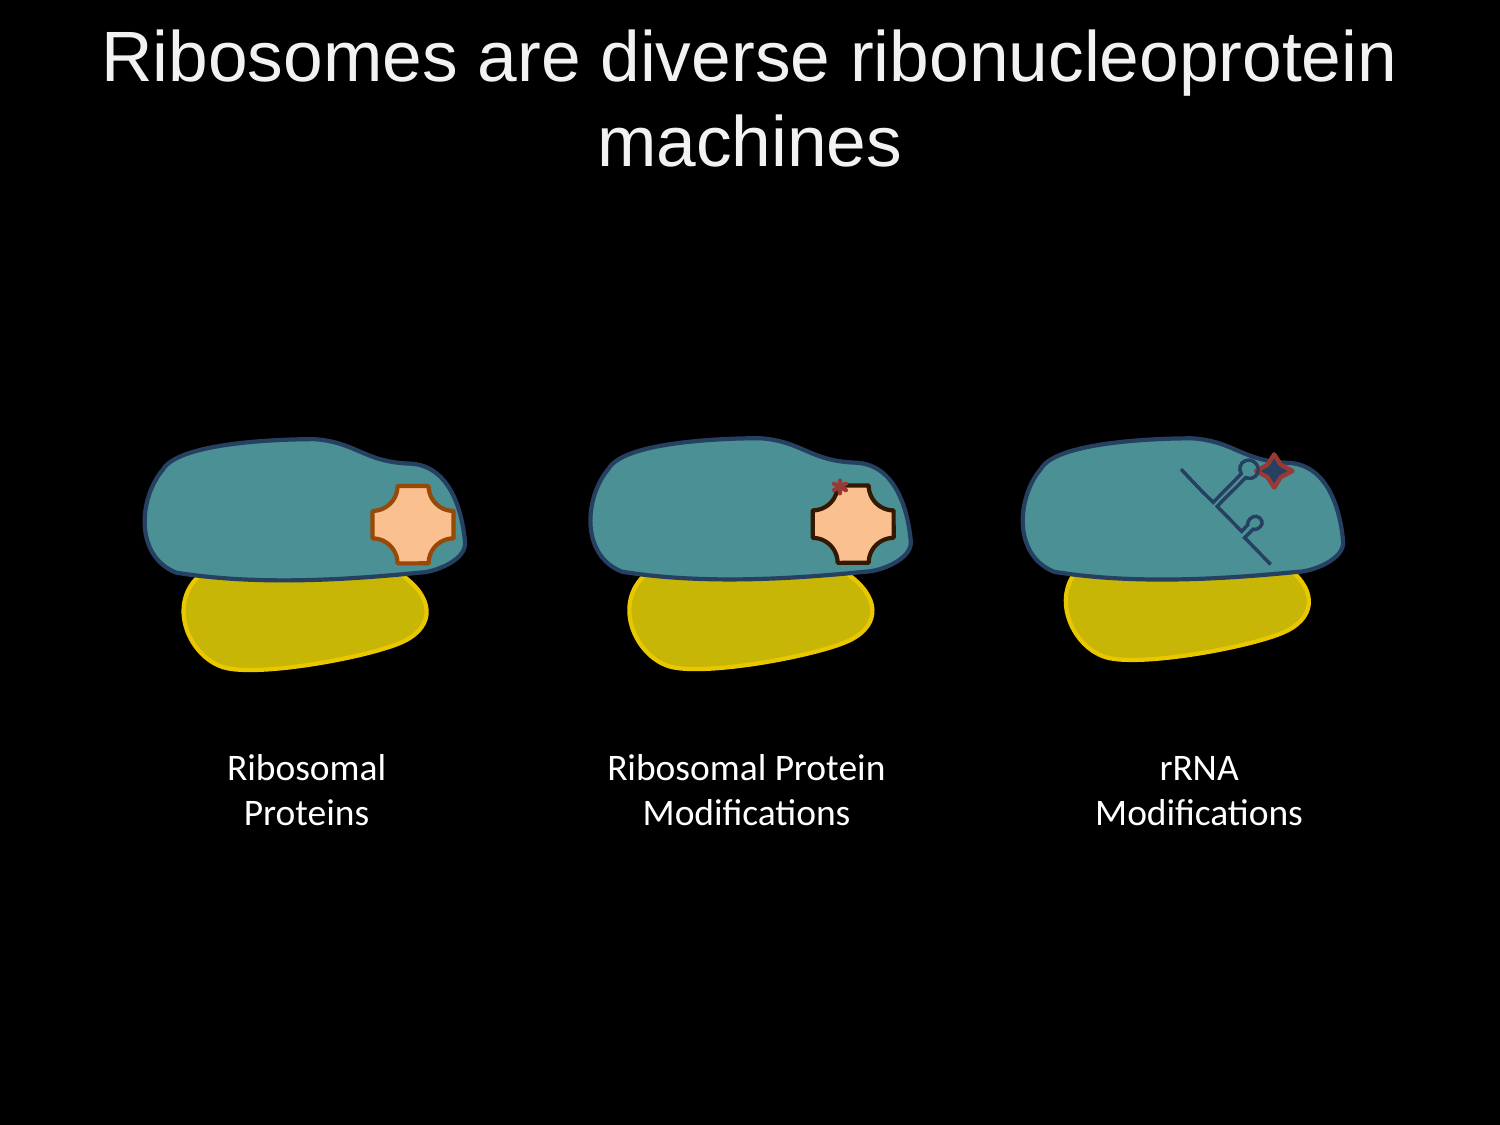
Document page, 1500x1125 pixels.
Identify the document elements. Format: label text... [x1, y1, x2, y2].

text_box [831, 478, 848, 496]
text_box [588, 436, 913, 582]
text_box Ribosomal Protein Modifications [584, 735, 909, 841]
text_box [627, 576, 875, 672]
title Ribosomes are diverse ribonucleoprotein machines [0, 1, 1500, 190]
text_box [1022, 438, 1344, 842]
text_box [144, 438, 466, 842]
text_box [810, 483, 896, 565]
